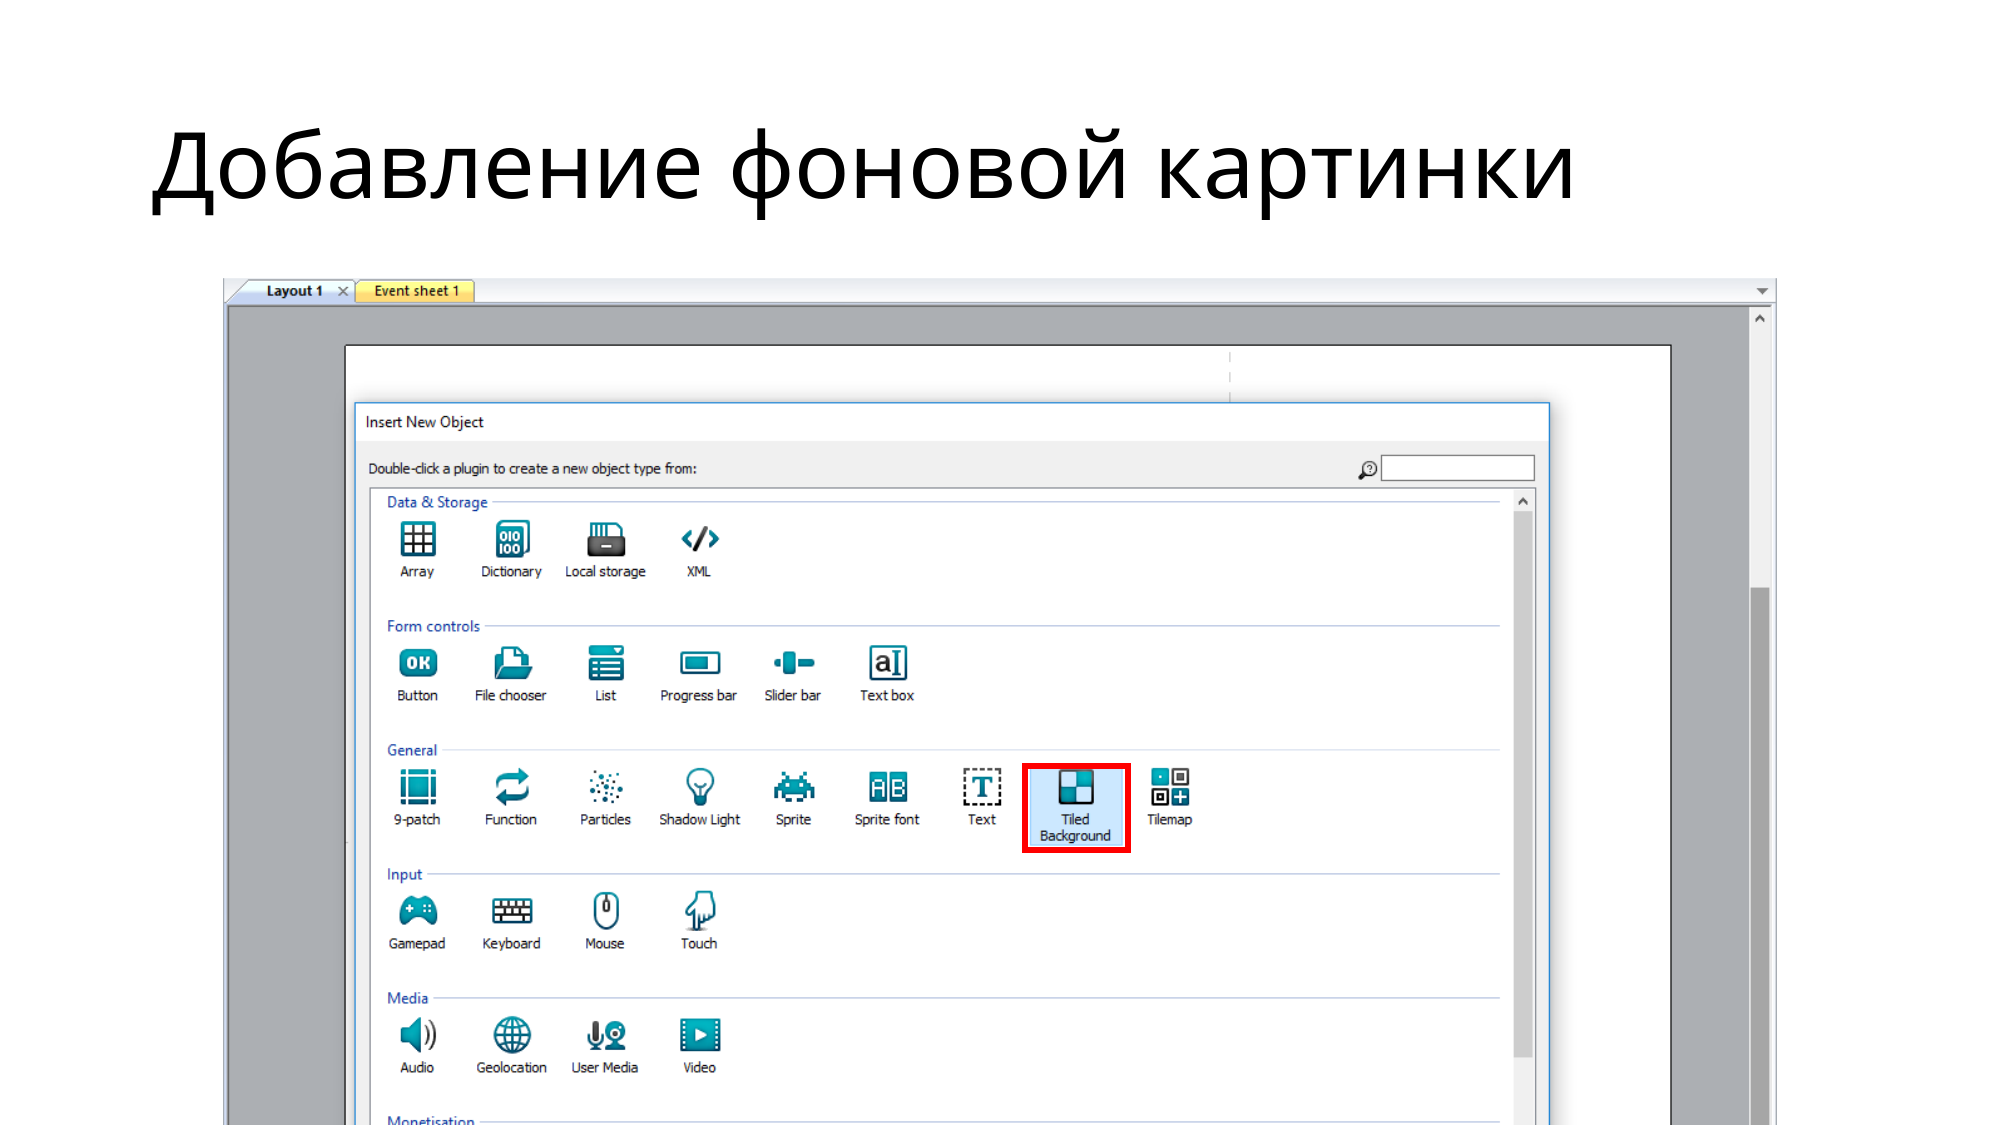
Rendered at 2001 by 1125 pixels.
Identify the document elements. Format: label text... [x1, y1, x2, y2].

picture [223, 277, 1777, 1125]
title Добавление фоновой картинки [137, 59, 1863, 278]
